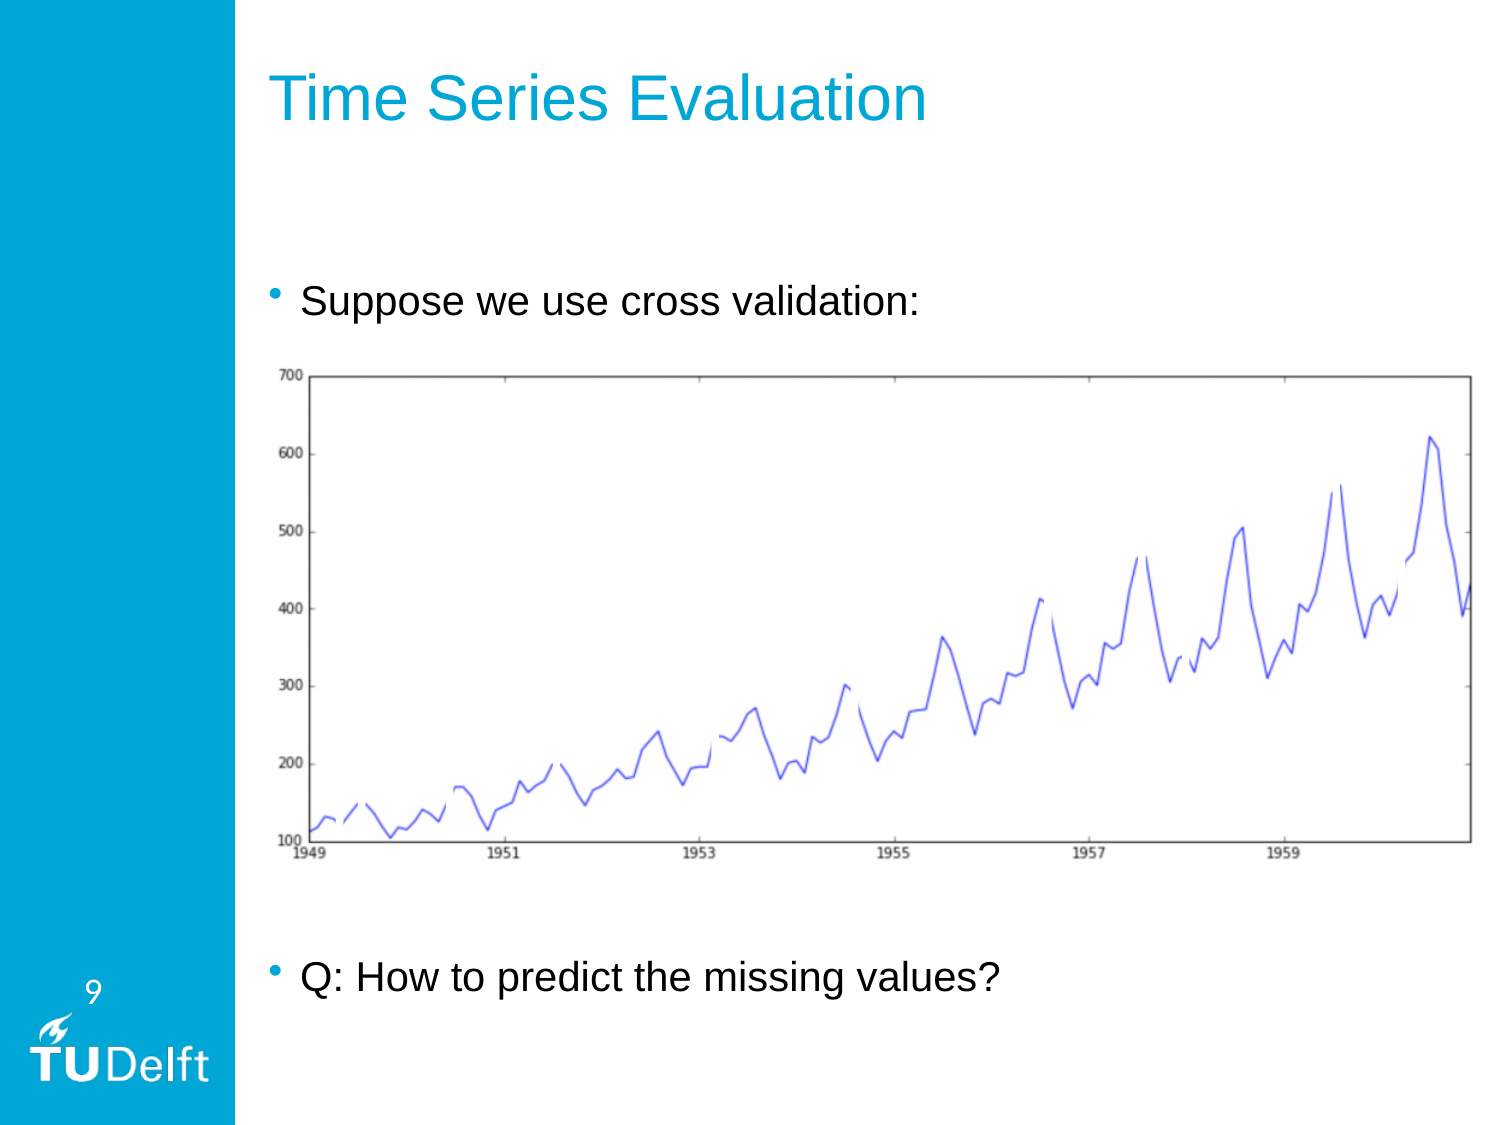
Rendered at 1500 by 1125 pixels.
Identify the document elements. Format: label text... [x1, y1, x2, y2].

picture [267, 356, 1500, 884]
list Suppose we use cross validation: Q: How to predict the missing values? [268, 900, 1423, 1061]
title Time Series Evaluation [268, 55, 1423, 231]
list Suppose we use cross validation: Q: How to predict the missing values? [268, 271, 1423, 356]
